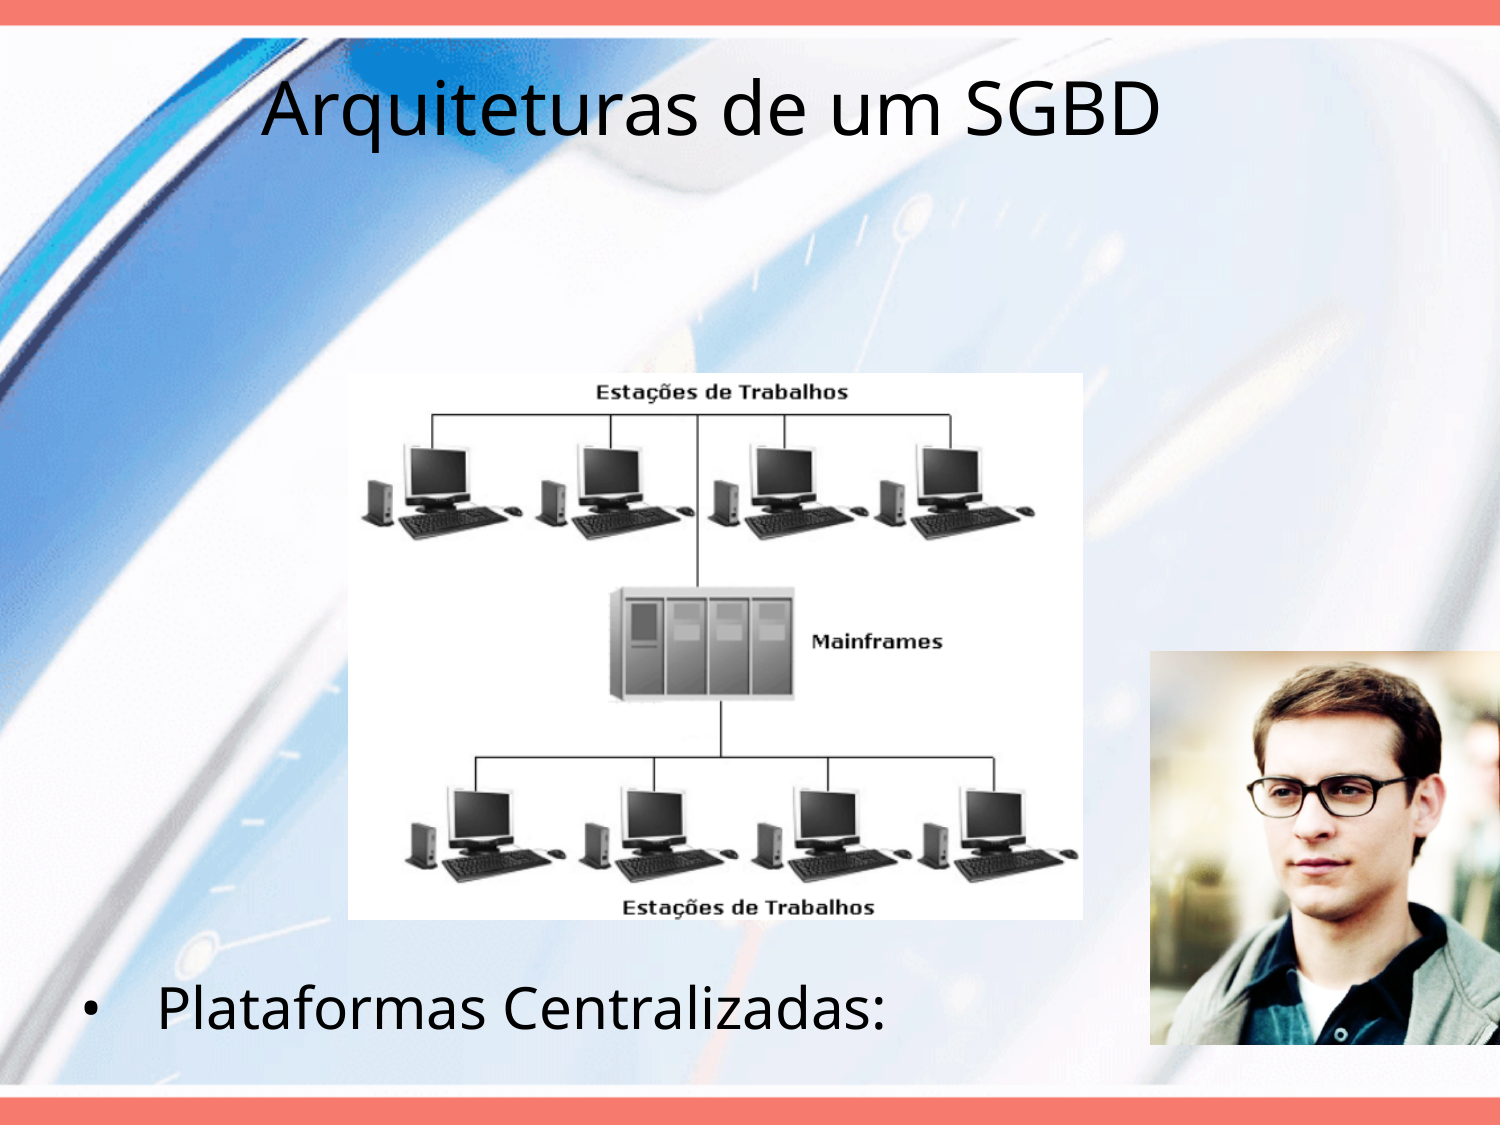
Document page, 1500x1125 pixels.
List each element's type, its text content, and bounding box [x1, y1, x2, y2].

list Plataformas Centralizadas: [64, 964, 1440, 1080]
title Arquiteturas de um SGBD [89, 35, 1336, 176]
picture [0, 0, 1500, 1125]
